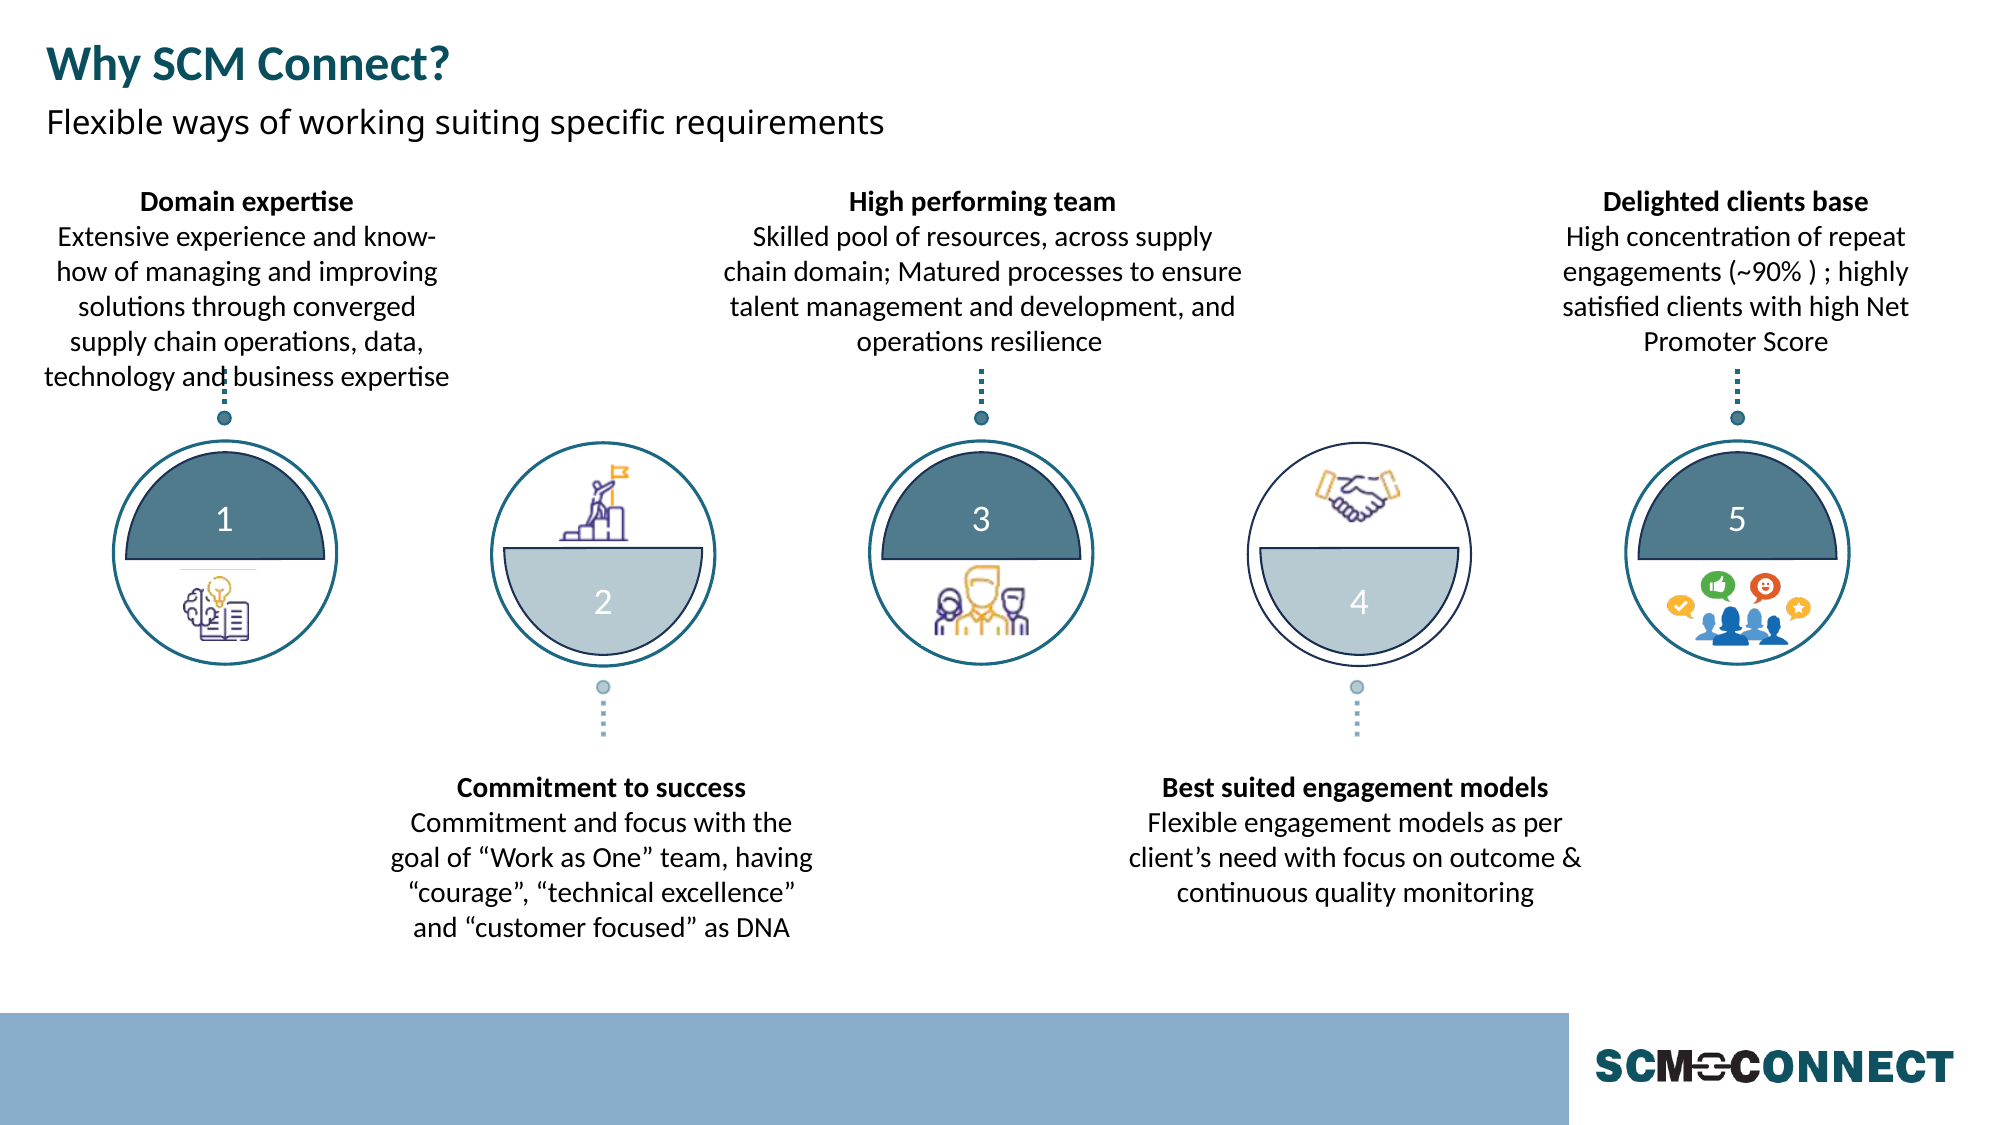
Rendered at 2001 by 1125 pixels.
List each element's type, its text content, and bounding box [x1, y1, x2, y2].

text_box Delighted clients base High concentration of repeat engagements (~90% ) ; highly satisfied clients with high Net Promoter Score [1526, 174, 1946, 365]
text_box Commitment to success Commitment and focus with the goal of “Work as One” team, having “courage”, “technical excellence” and “customer focused” as DNA [372, 761, 831, 951]
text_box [869, 369, 1404, 666]
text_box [491, 440, 715, 736]
title Why SCM Connect? [31, 17, 1863, 76]
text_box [113, 369, 337, 666]
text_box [921, 440, 1471, 736]
text_box Best suited engagement models Flexible engagement models as per client’s need with focus on outcome & continuous quality monitoring [1104, 761, 1607, 916]
text_box Flexible ways of working suiting specific requirements [31, 76, 1863, 171]
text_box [1625, 369, 1850, 666]
text_box Domain expertise Extensive experience and know-how of managing and improving solutions through converged supply chain operations, data, technology and business expertise [27, 174, 467, 400]
text_box High performing team Skilled pool of resources, across supply chain domain; Matured processes to ensure talent management and development, and operations resilience [703, 174, 1263, 400]
picture [1667, 570, 1811, 646]
picture [1587, 1031, 1962, 1108]
